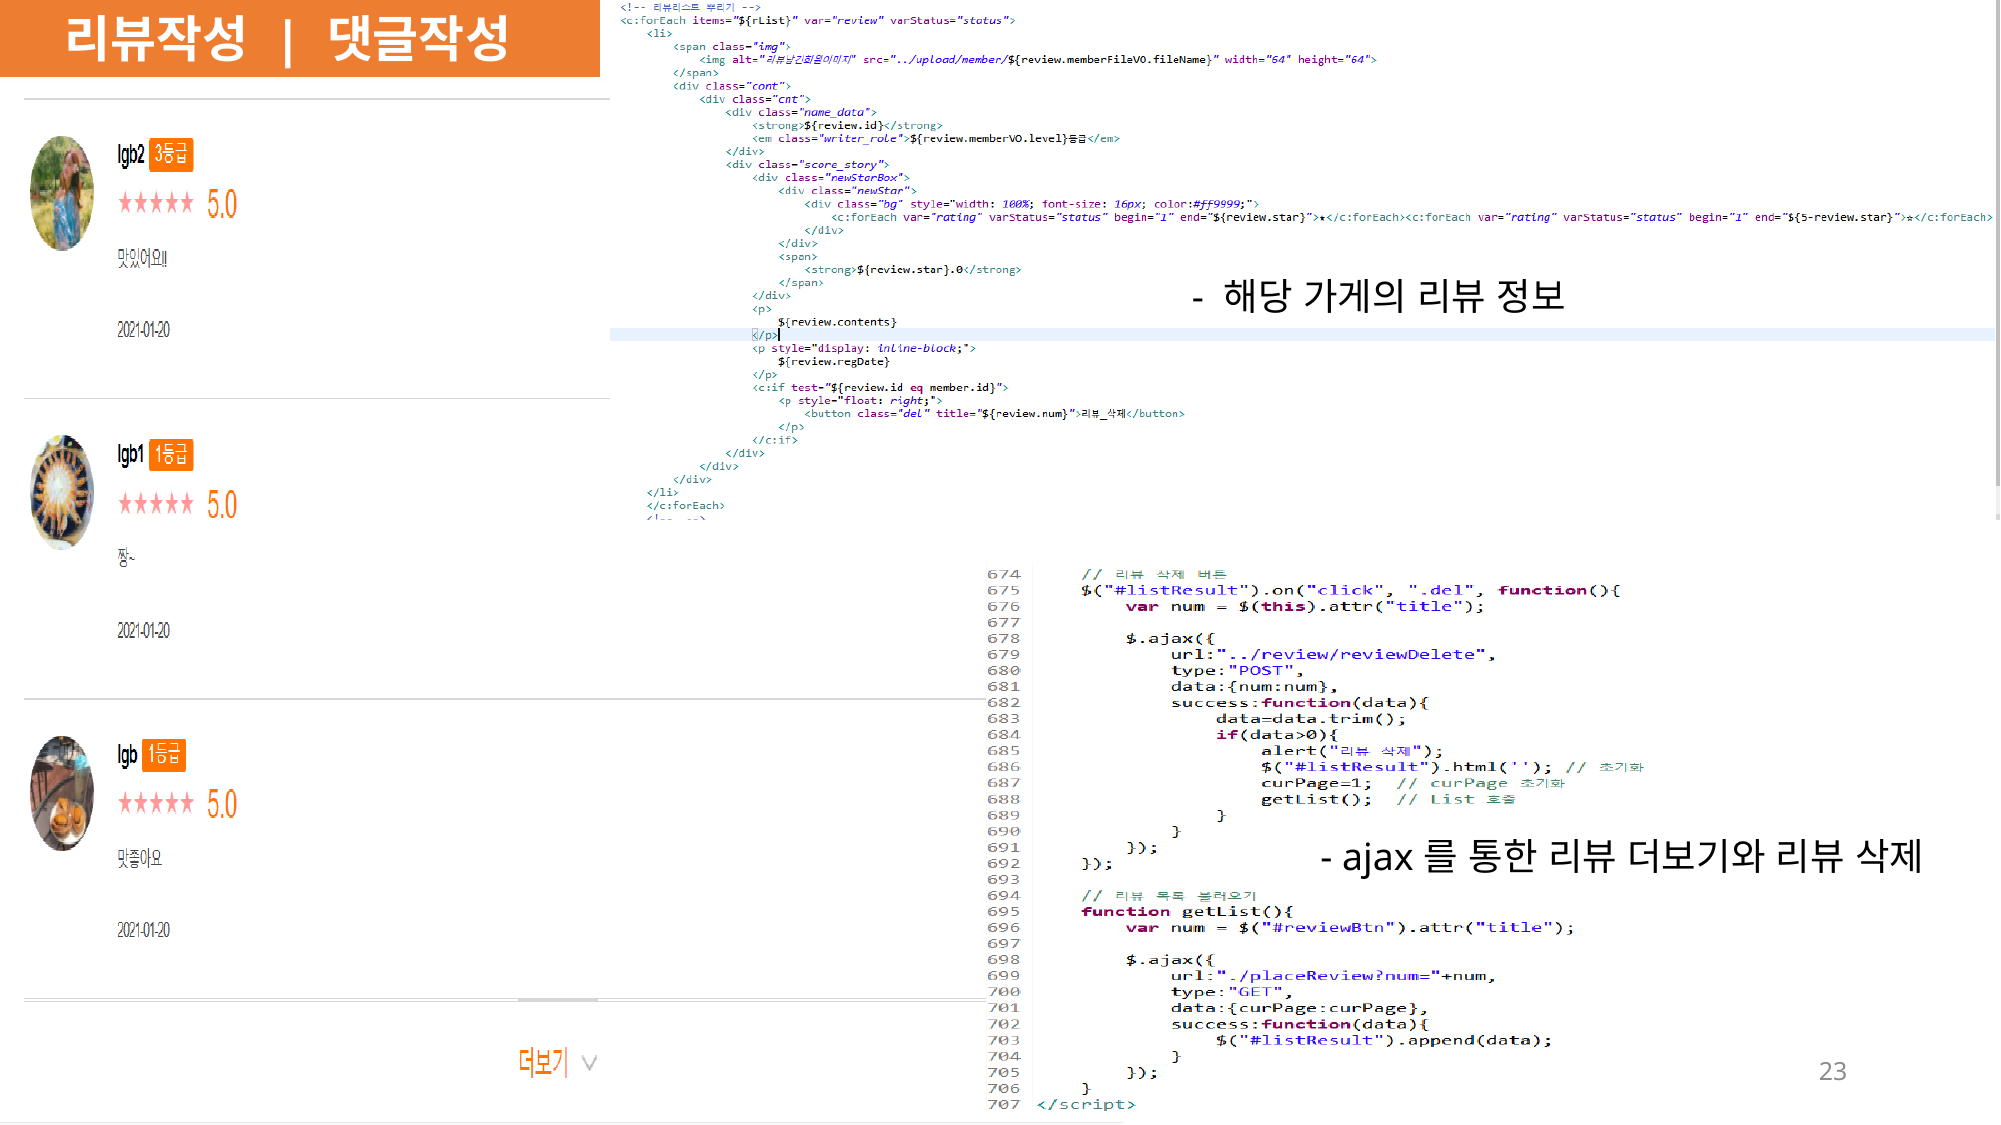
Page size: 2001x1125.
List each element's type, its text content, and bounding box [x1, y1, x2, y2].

text_box 리뷰작성 | 댓글작성 [0, 0, 576, 75]
slide_number 23 [1812, 1042, 1863, 1103]
text_box [0, 0, 600, 77]
table_header - ajax를 통한 리뷰 더보기와 리뷰 삭제 [1812, 820, 2000, 902]
picture [0, 0, 2000, 1125]
